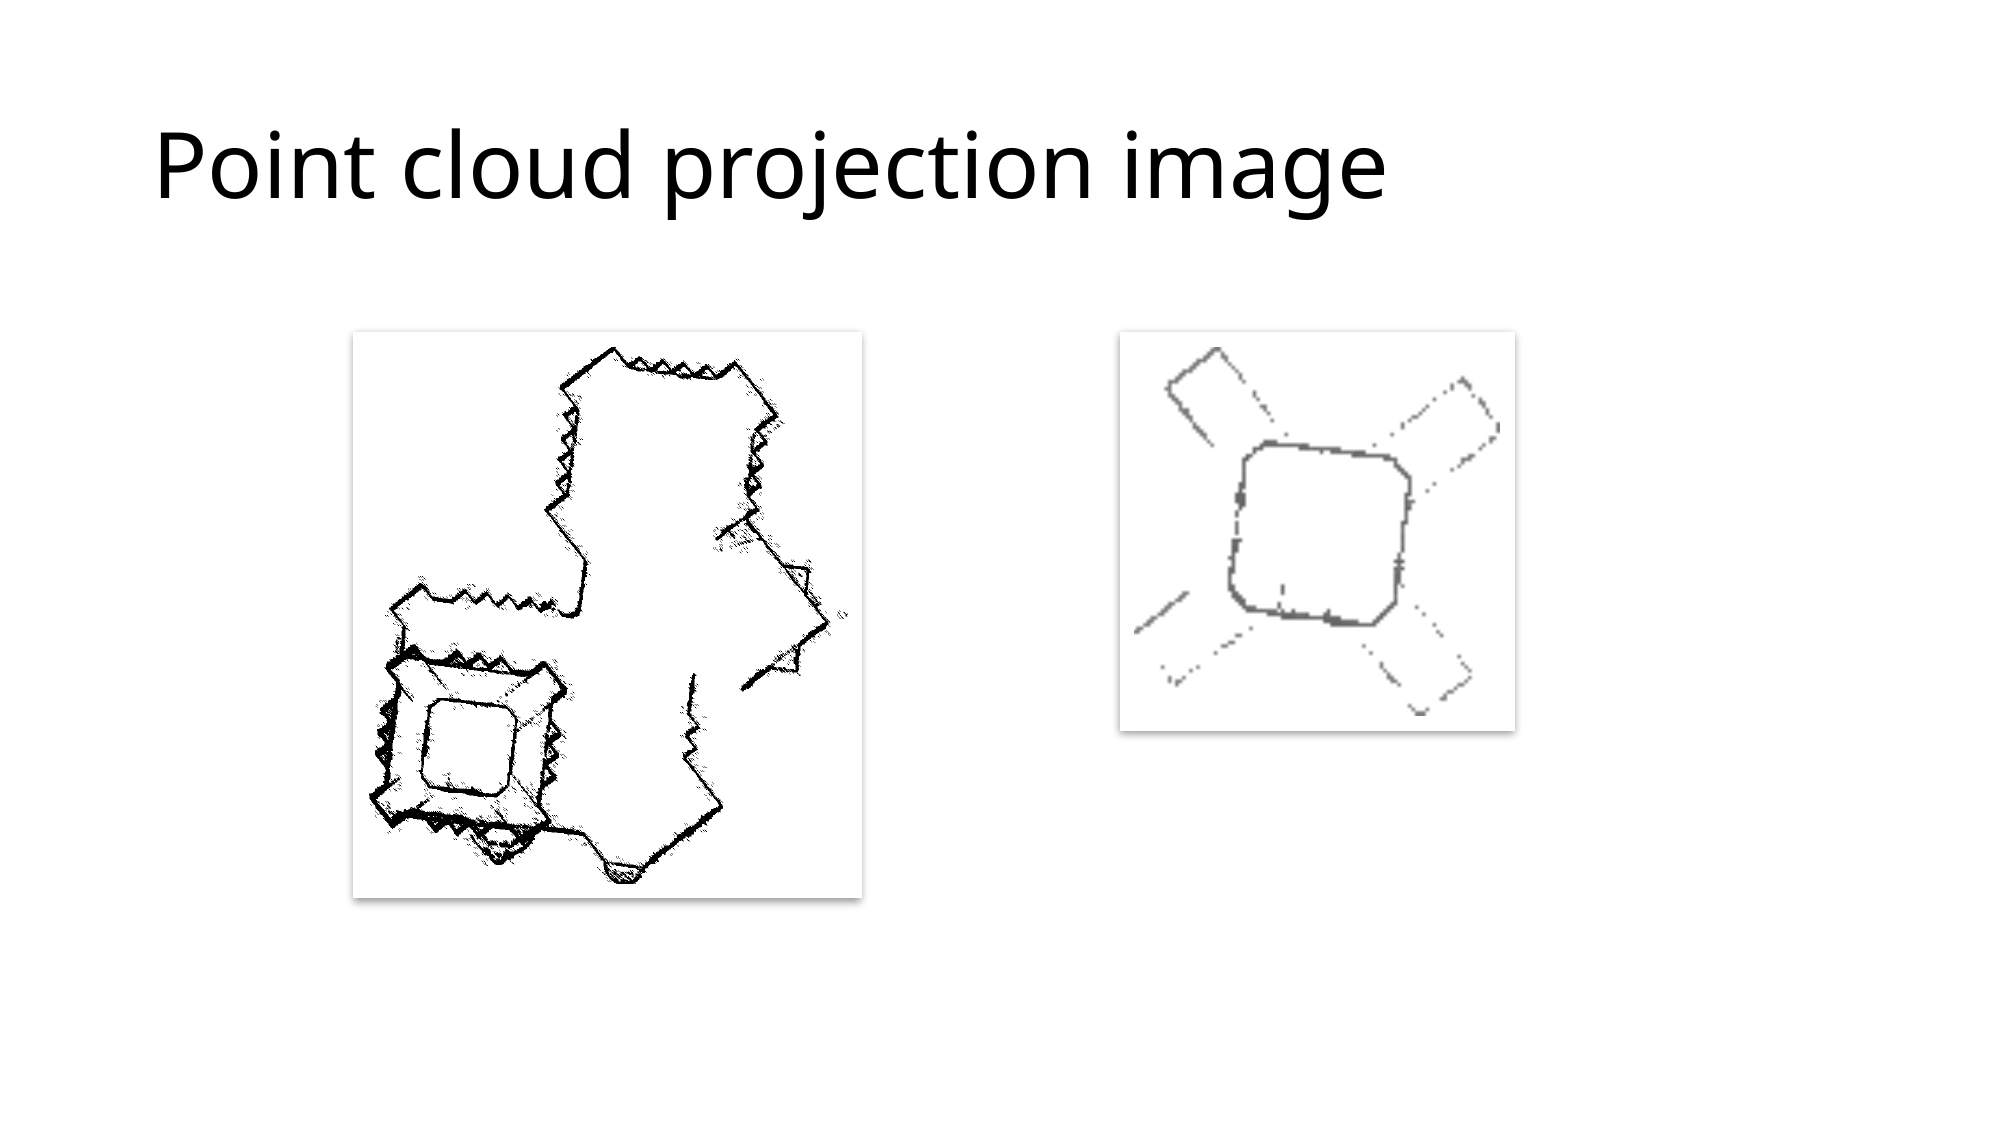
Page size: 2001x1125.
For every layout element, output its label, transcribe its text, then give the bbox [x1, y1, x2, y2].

picture [1134, 346, 1501, 716]
title Point cloud projection image [137, 59, 1863, 278]
picture [367, 346, 848, 884]
